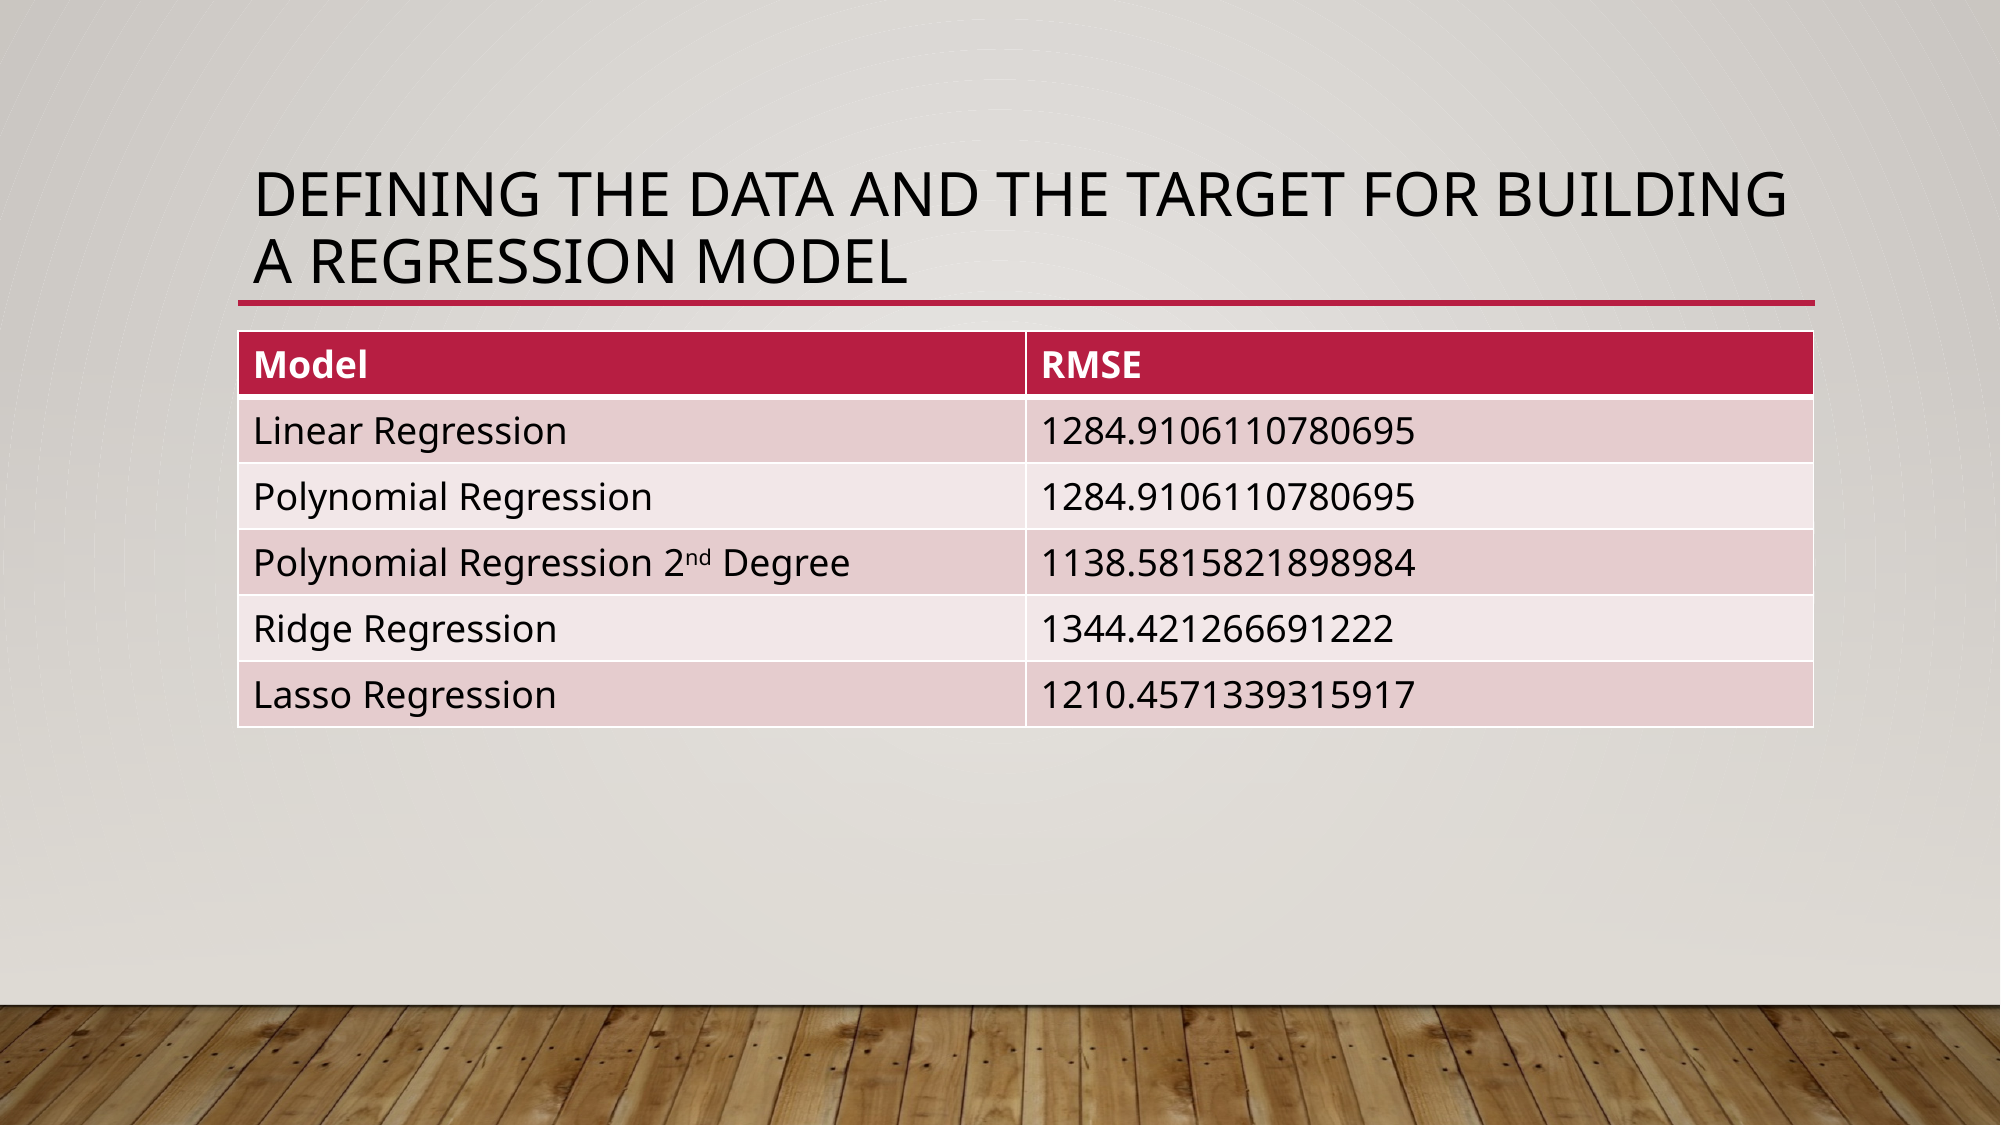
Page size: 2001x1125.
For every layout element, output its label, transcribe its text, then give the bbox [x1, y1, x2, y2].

table_cell Lasso Regression [239, 662, 1025, 726]
table_cell 1284.9106110780695 [1027, 464, 1813, 528]
table_cell Polynomial Regression [239, 464, 1025, 528]
table_header RMSE [1027, 332, 1813, 394]
table_cell 1138.5815821898984 [1027, 530, 1813, 594]
table_cell 1210.4571339315917 [1027, 662, 1813, 726]
table_cell Linear Regression [239, 400, 1025, 462]
table_header Model [239, 332, 1025, 394]
table_cell Ridge Regression [239, 596, 1025, 660]
table_cell 1344.421266691222 [1027, 596, 1813, 660]
table_cell Polynomial Regression 2nd Degree [239, 530, 1025, 594]
title Defining the data and the target for building a regression model [238, 156, 1814, 305]
picture [0, 1005, 2000, 1125]
table_cell 1284.9106110780695 [1027, 400, 1813, 462]
